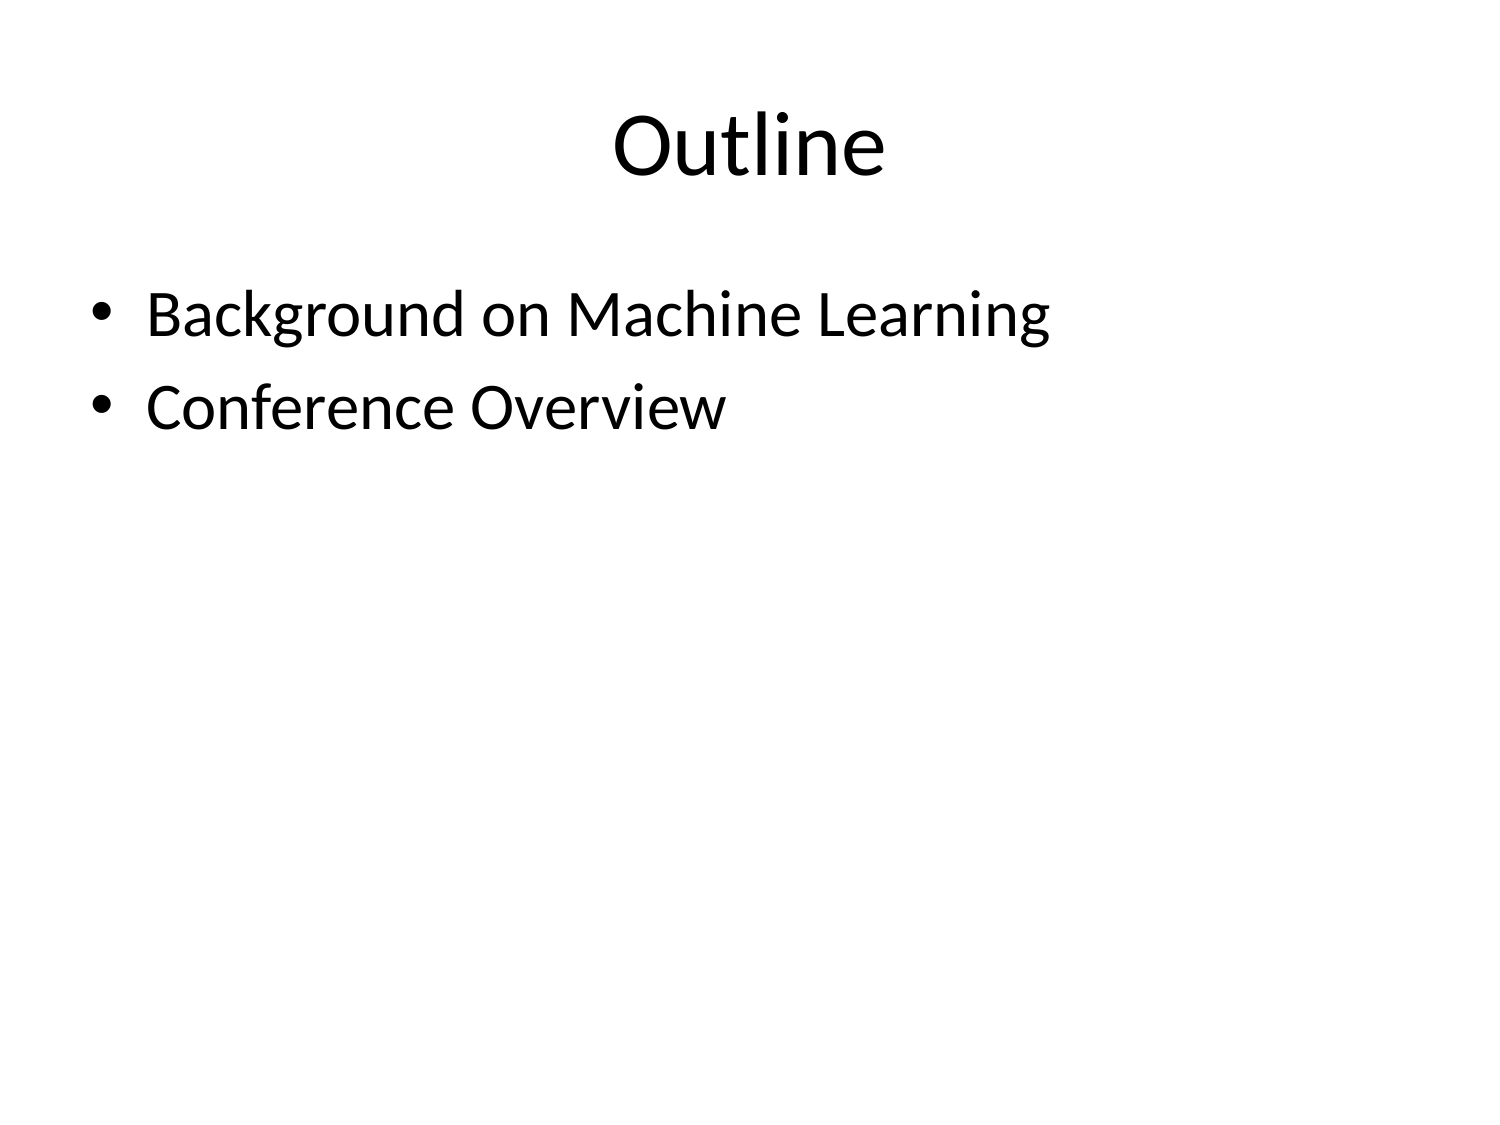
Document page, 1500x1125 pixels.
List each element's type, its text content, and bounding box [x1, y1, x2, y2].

list Background on Machine Learning Conference Overview [75, 262, 1425, 1005]
title Outline [75, 45, 1425, 233]
